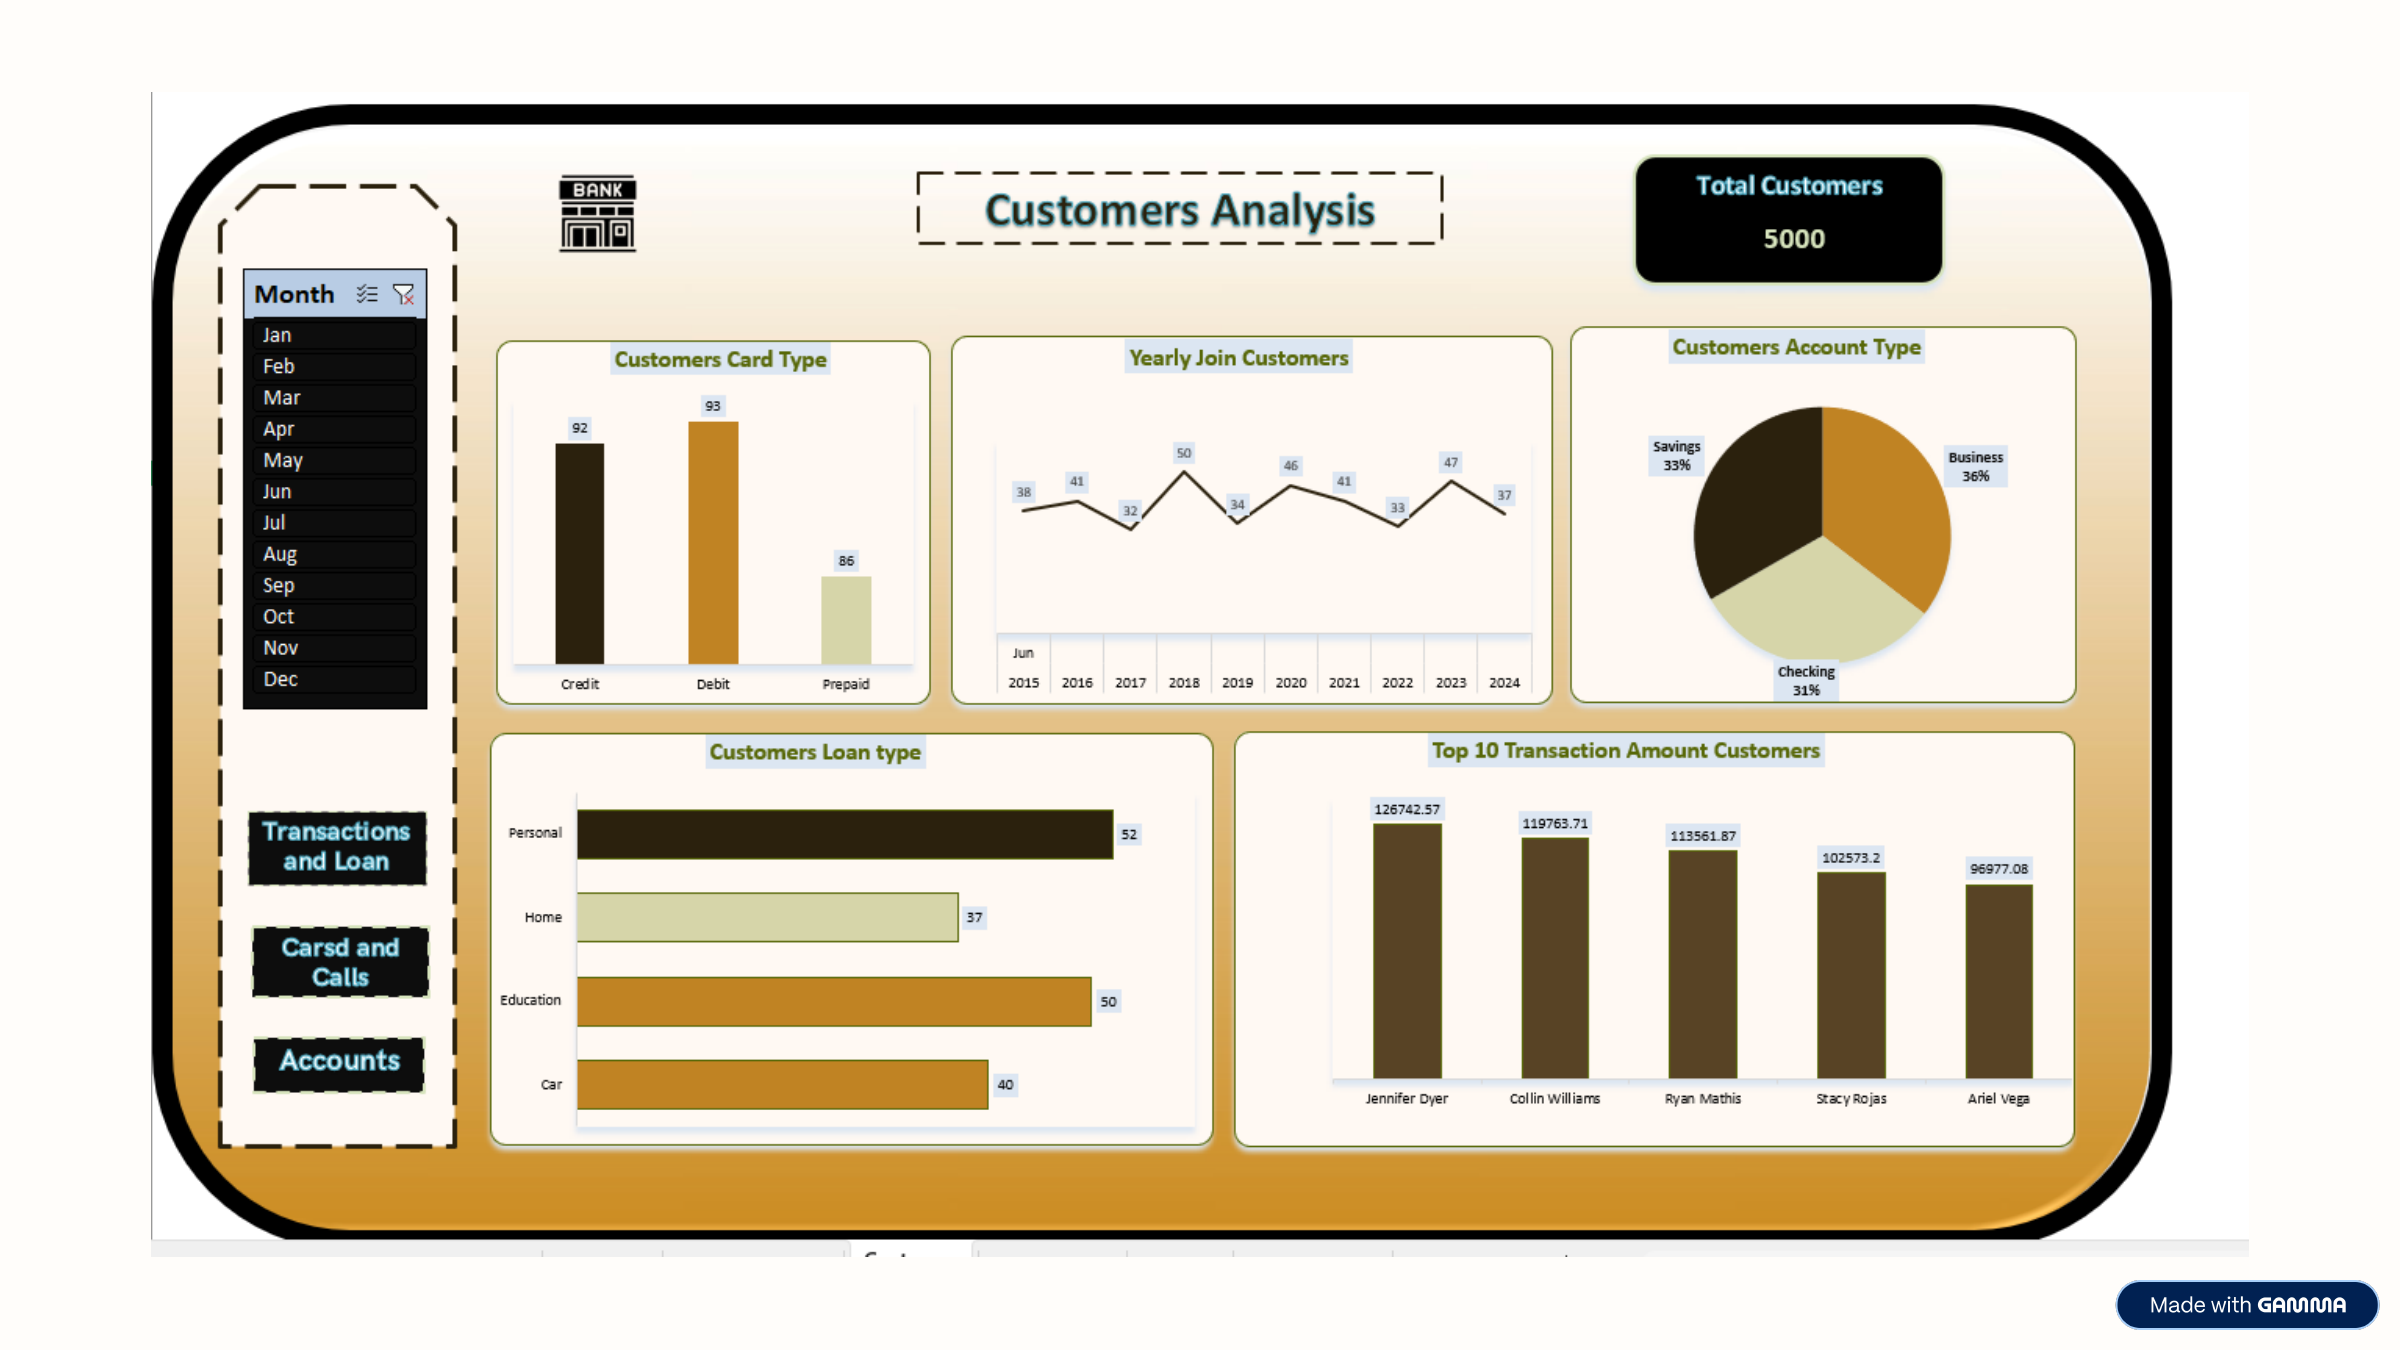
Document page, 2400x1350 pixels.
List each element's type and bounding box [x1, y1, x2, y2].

picture [151, 92, 2249, 1258]
picture [2106, 1271, 2389, 1339]
